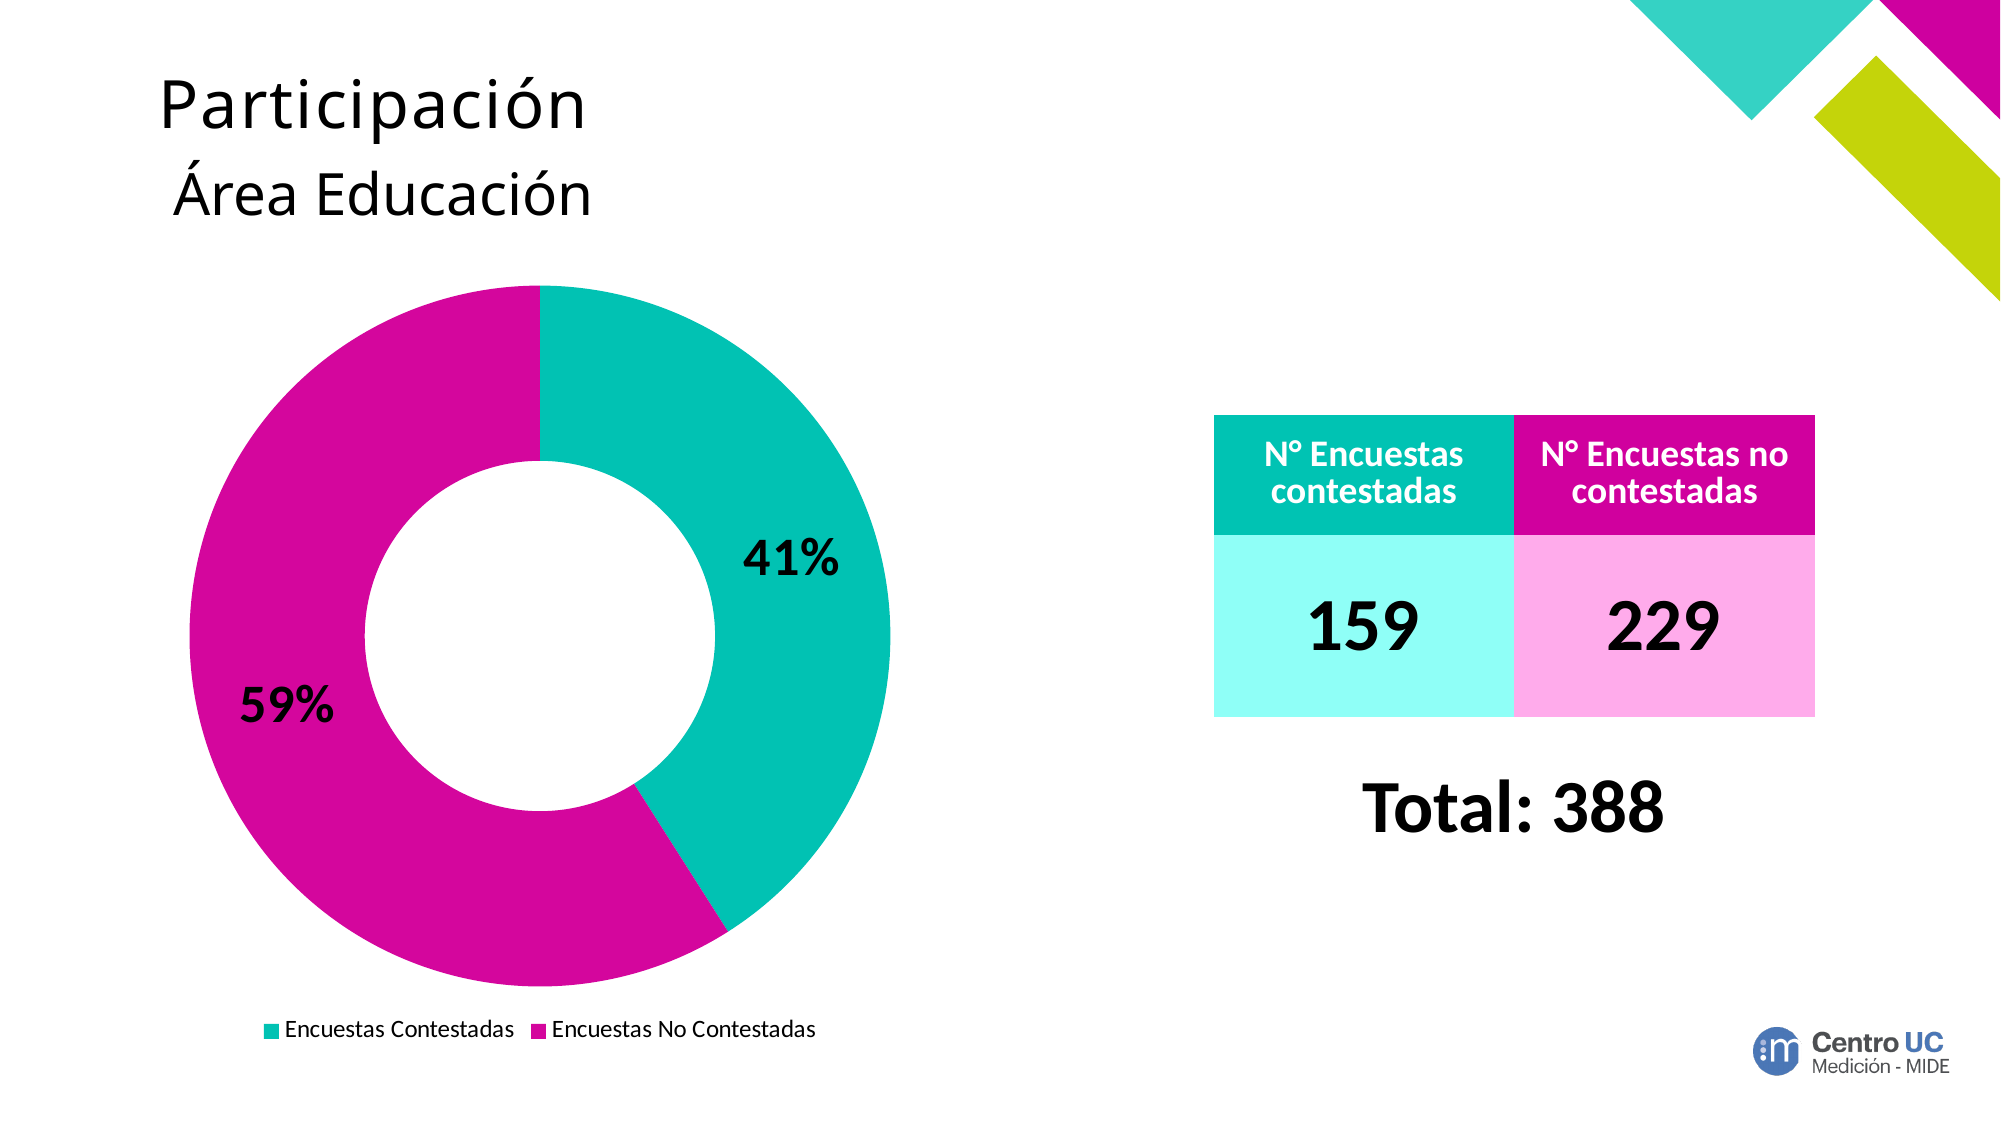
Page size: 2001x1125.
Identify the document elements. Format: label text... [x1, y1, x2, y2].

list Área Educación [158, 157, 1626, 302]
picture [1753, 1025, 1951, 1077]
chart [149, 269, 930, 1050]
title Participación [158, 71, 1000, 157]
list 229 [1514, 535, 1813, 717]
list Total: 388 [1213, 717, 1816, 900]
list 159 [1213, 535, 1512, 717]
